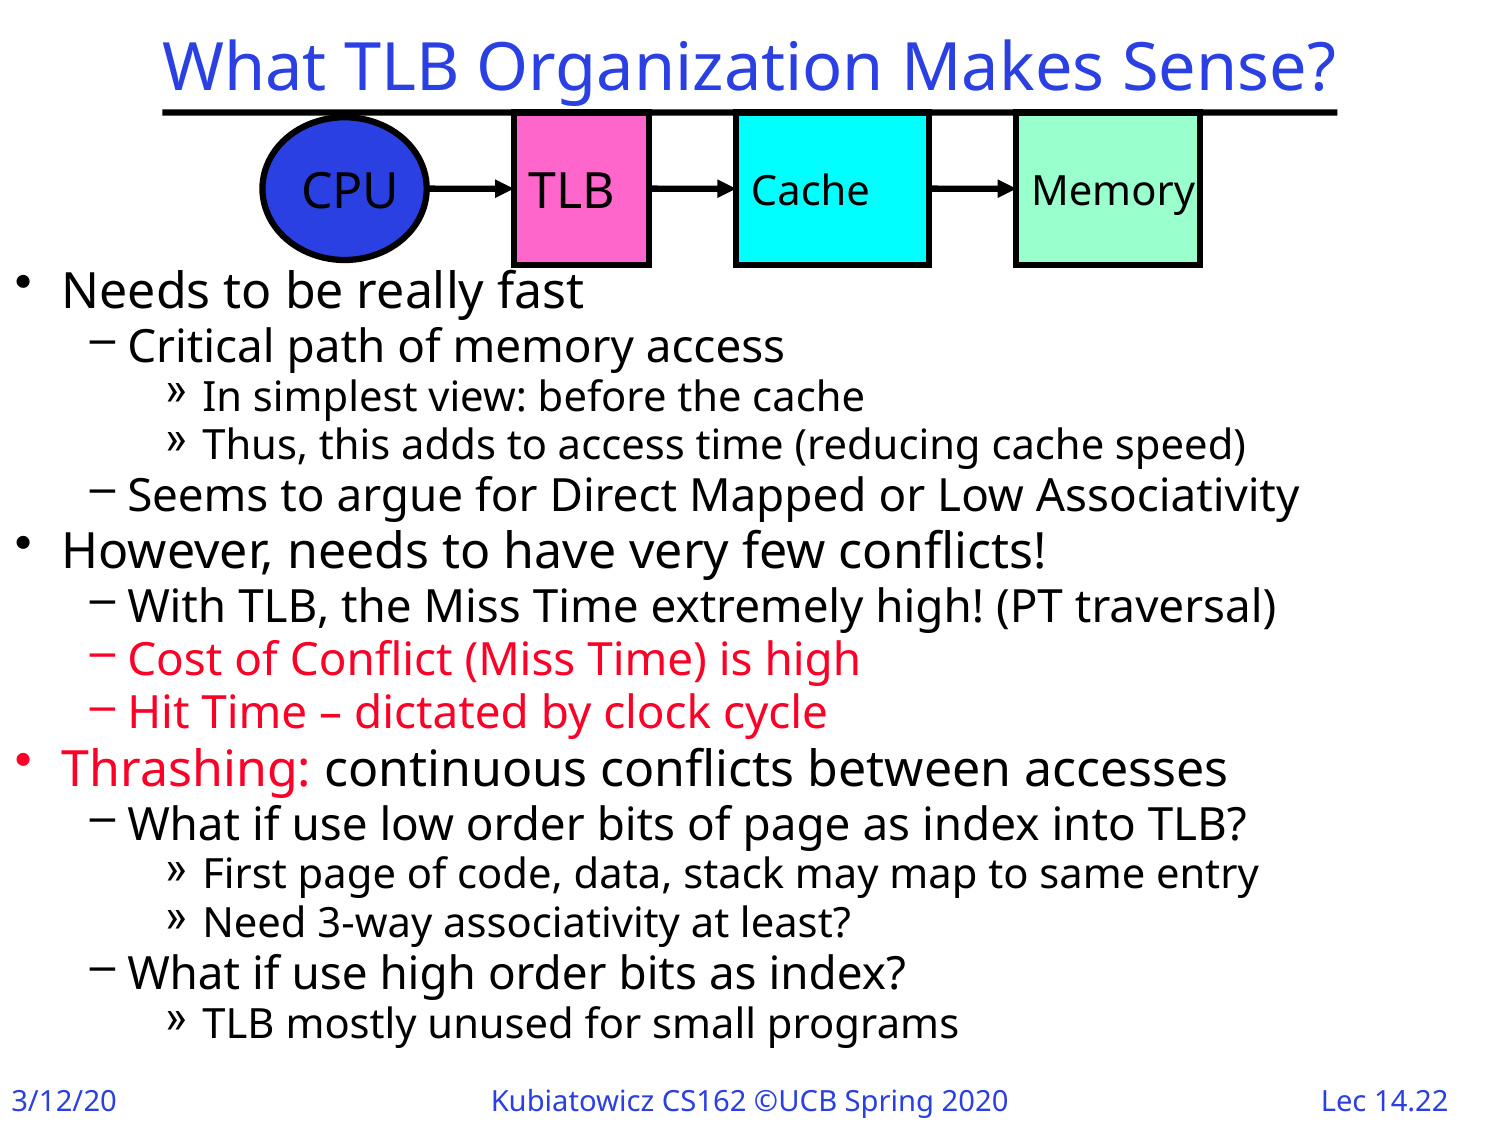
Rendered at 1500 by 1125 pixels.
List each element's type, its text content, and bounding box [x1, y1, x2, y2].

title What TLB Organization Makes Sense? [75, 24, 1425, 113]
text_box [262, 112, 1201, 266]
list Needs to be really fast Critical path of memory access In simplest view: before the cache Thus, this adds to access time (reducing cache speed) Seems to argue for Direct Mapped or Low Associativity However, needs to have very few conflicts! With TLB, the Miss Time extremely high! (PT traversal) Cost of Conflict (Miss Time) is high Hit Time – dictated by clock cycle Thrashing: continuous conflicts between accesses What if use low order bits of page as index into TLB? First page of code, data, stack may map to same entry Need 3-way associativity at least? What if use high order bits as index? TLB mostly unused for small programs [0, 262, 1500, 1088]
